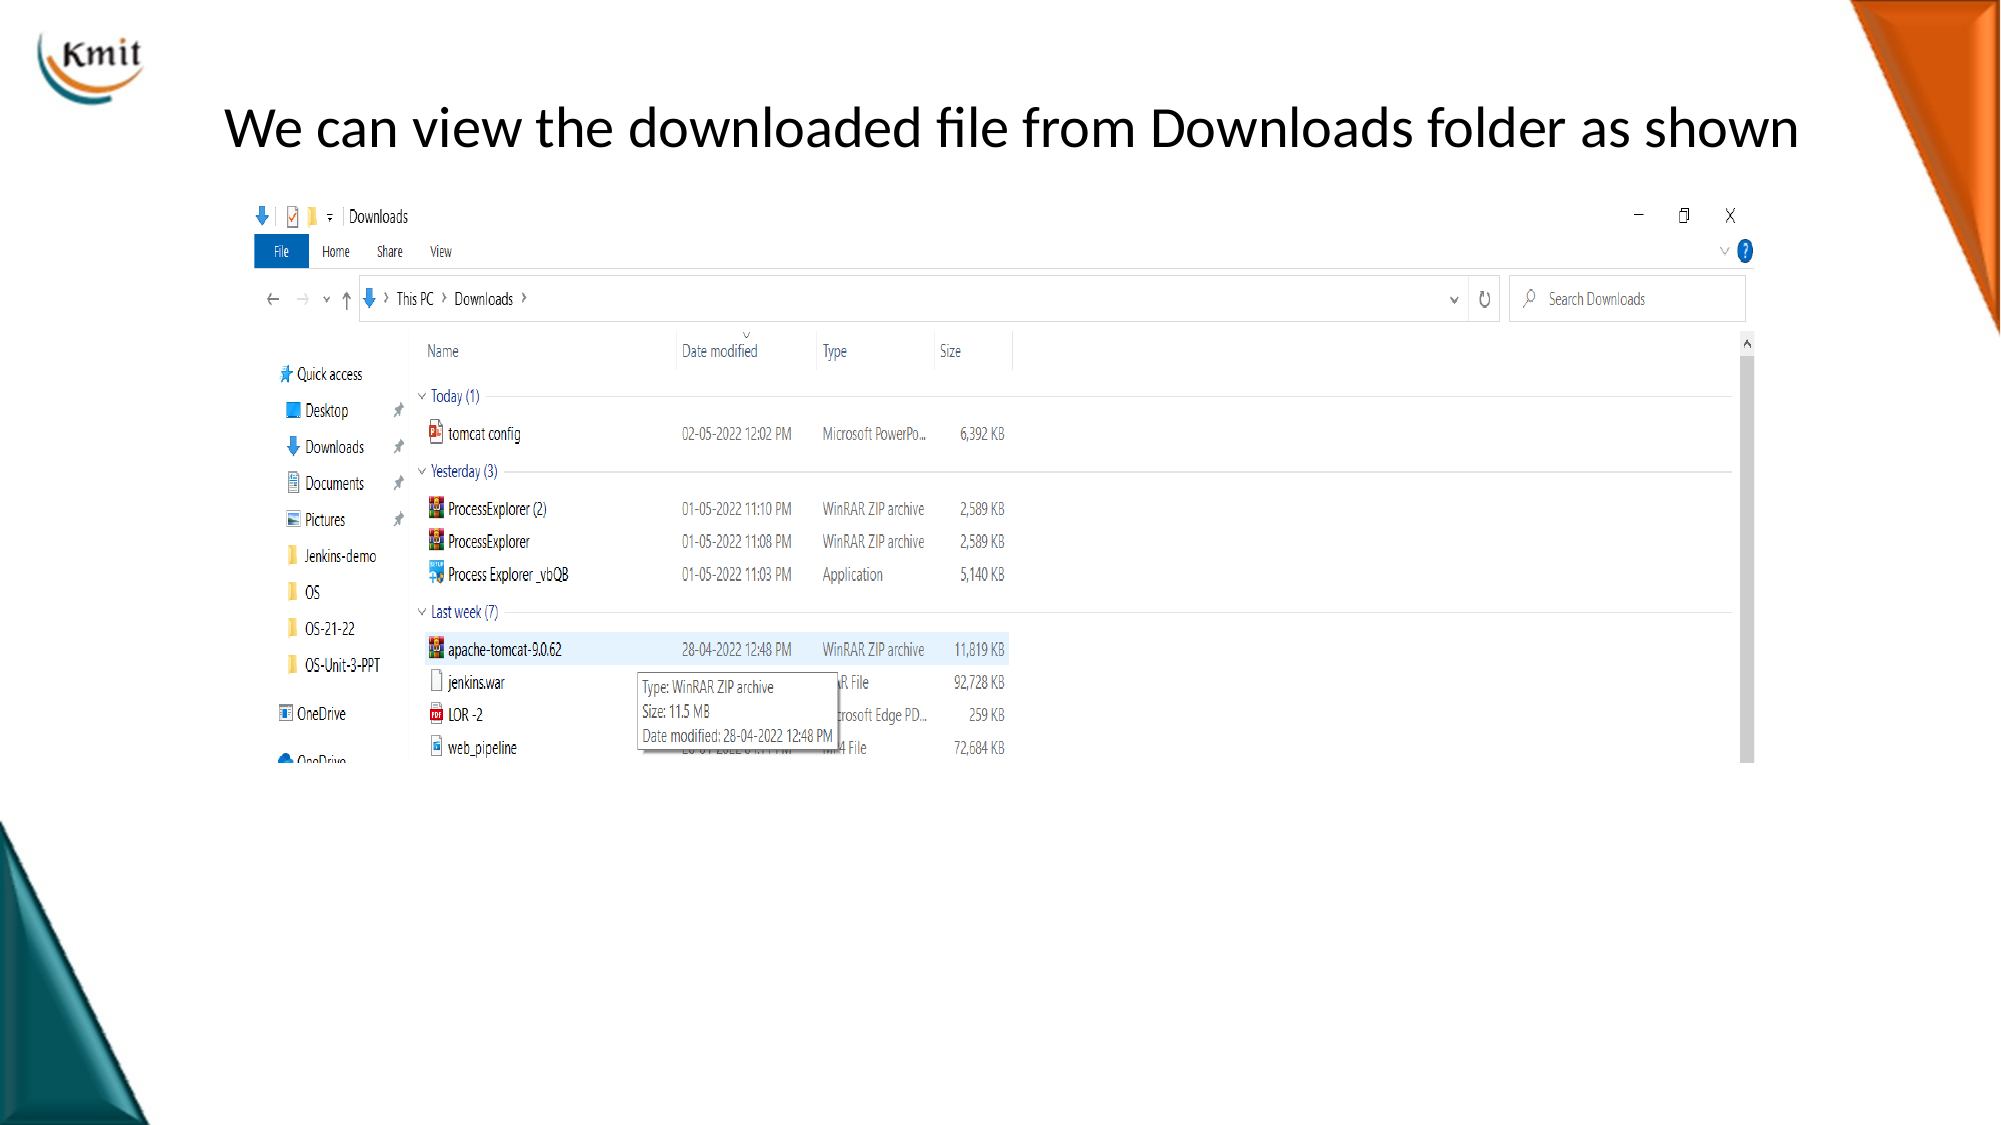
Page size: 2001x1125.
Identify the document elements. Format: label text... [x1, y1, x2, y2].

title We can view the downloaded file from Downloads folder as shown [43, 39, 1983, 168]
picture [0, 0, 2001, 1125]
